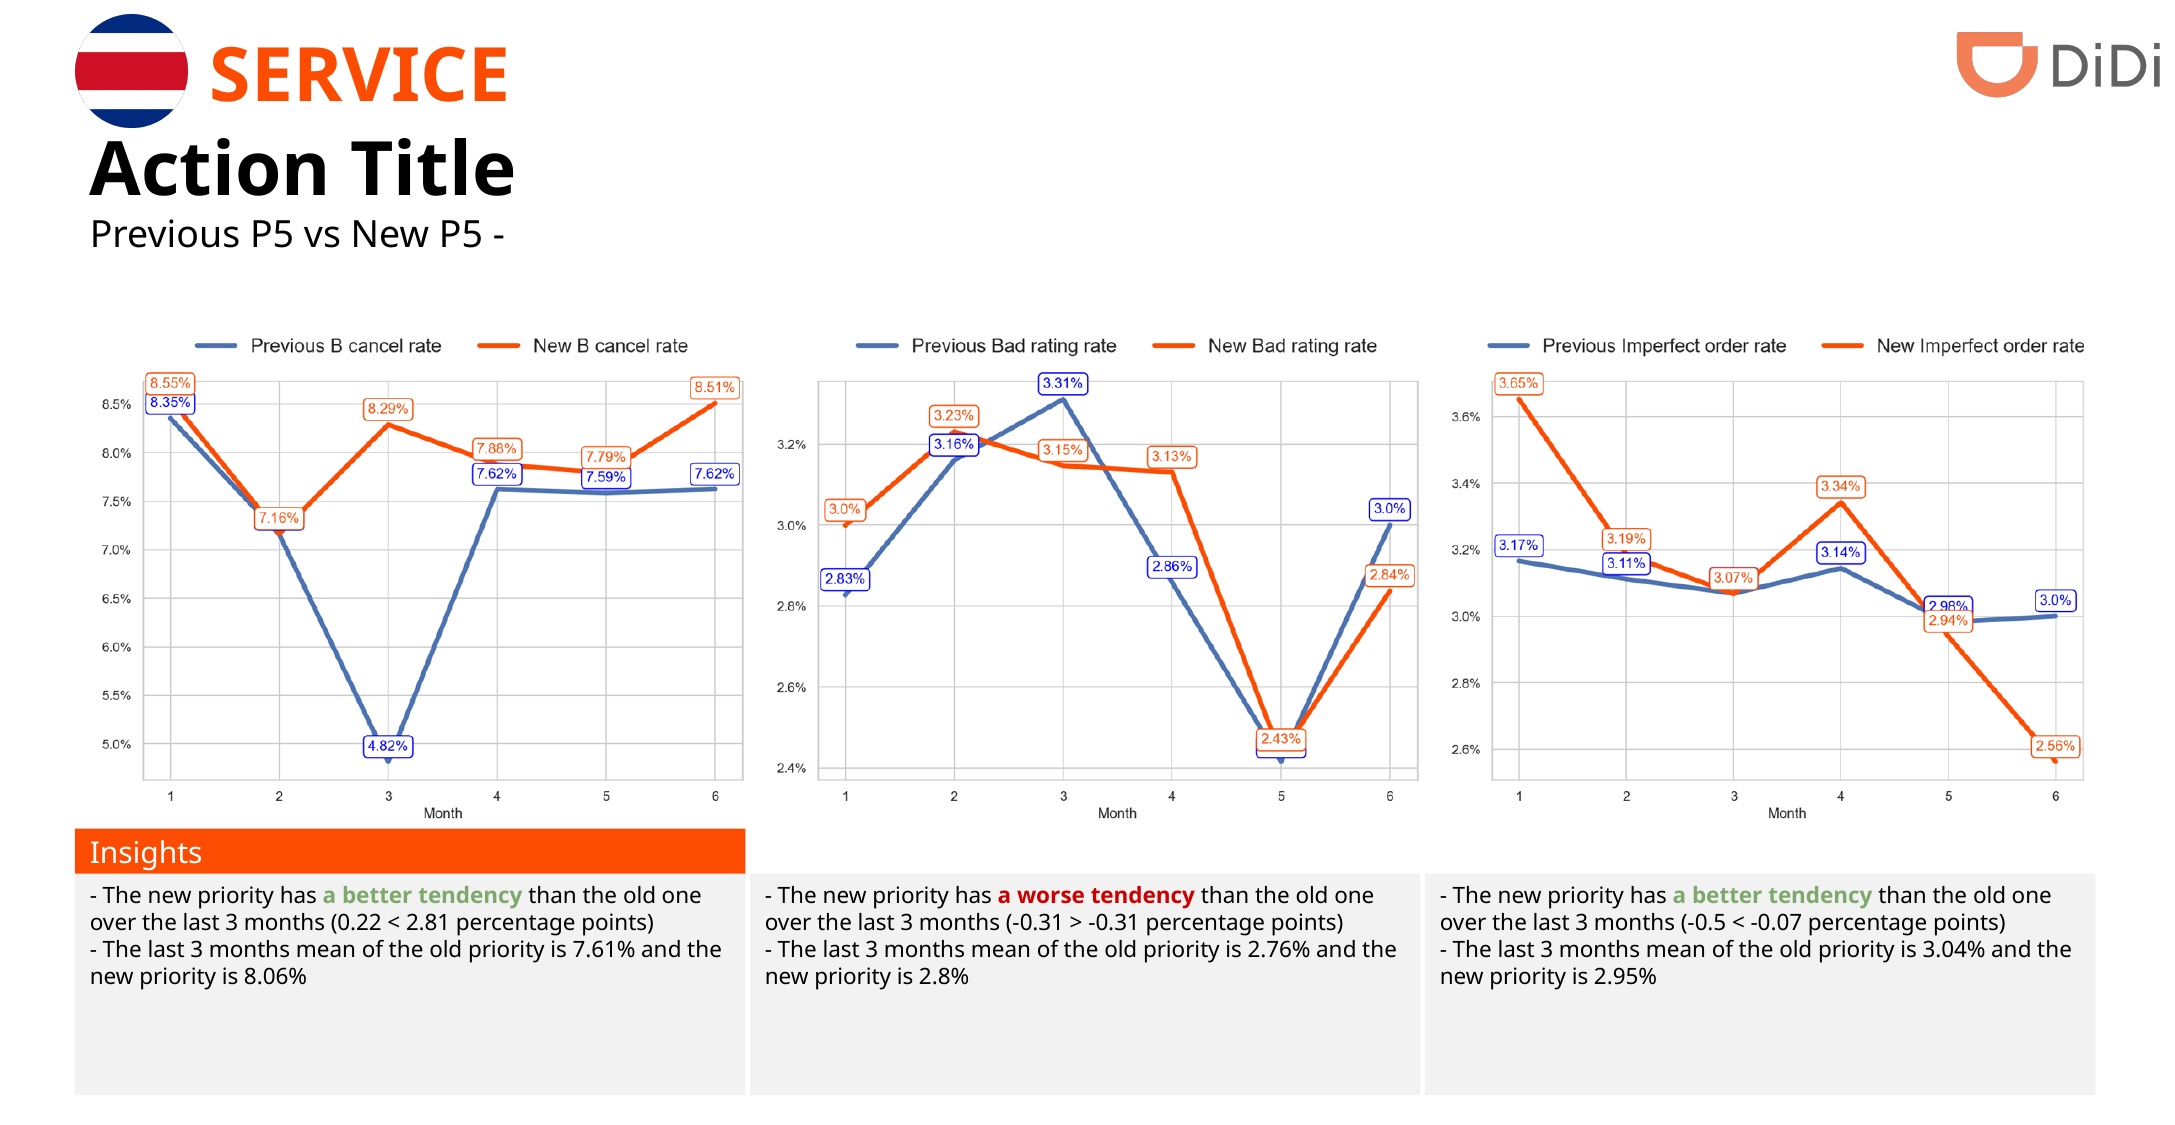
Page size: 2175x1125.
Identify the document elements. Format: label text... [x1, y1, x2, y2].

picture [1949, 1, 2175, 129]
text_box Action Title [74, 127, 2175, 202]
text_box - The new priority has a worse tendency than the old one over the last 3 months (-0.31 > -0.31 percentage points) - The last 3 months mean of the old priority is 2.76% and the new priority is 2.8% [749, 873, 1421, 1095]
text_box - The new priority has a better tendency than the old one over the last 3 months (-0.5 < -0.07 percentage points) - The last 3 months mean of the old priority is 3.04% and the new priority is 2.95% [1424, 873, 2096, 1095]
text_box Insights [74, 837, 746, 874]
picture [74, 322, 2101, 829]
text_box Previous P5 vs New P5 - [74, 202, 2175, 263]
text_box - The new priority has a better tendency than the old one over the last 3 months (0.22 < 2.81 percentage points) - The last 3 months mean of the old priority is 7.61% and the new priority is 8.06% [74, 874, 746, 1095]
picture [74, 14, 188, 128]
text_box SERVICE [194, 15, 1800, 127]
